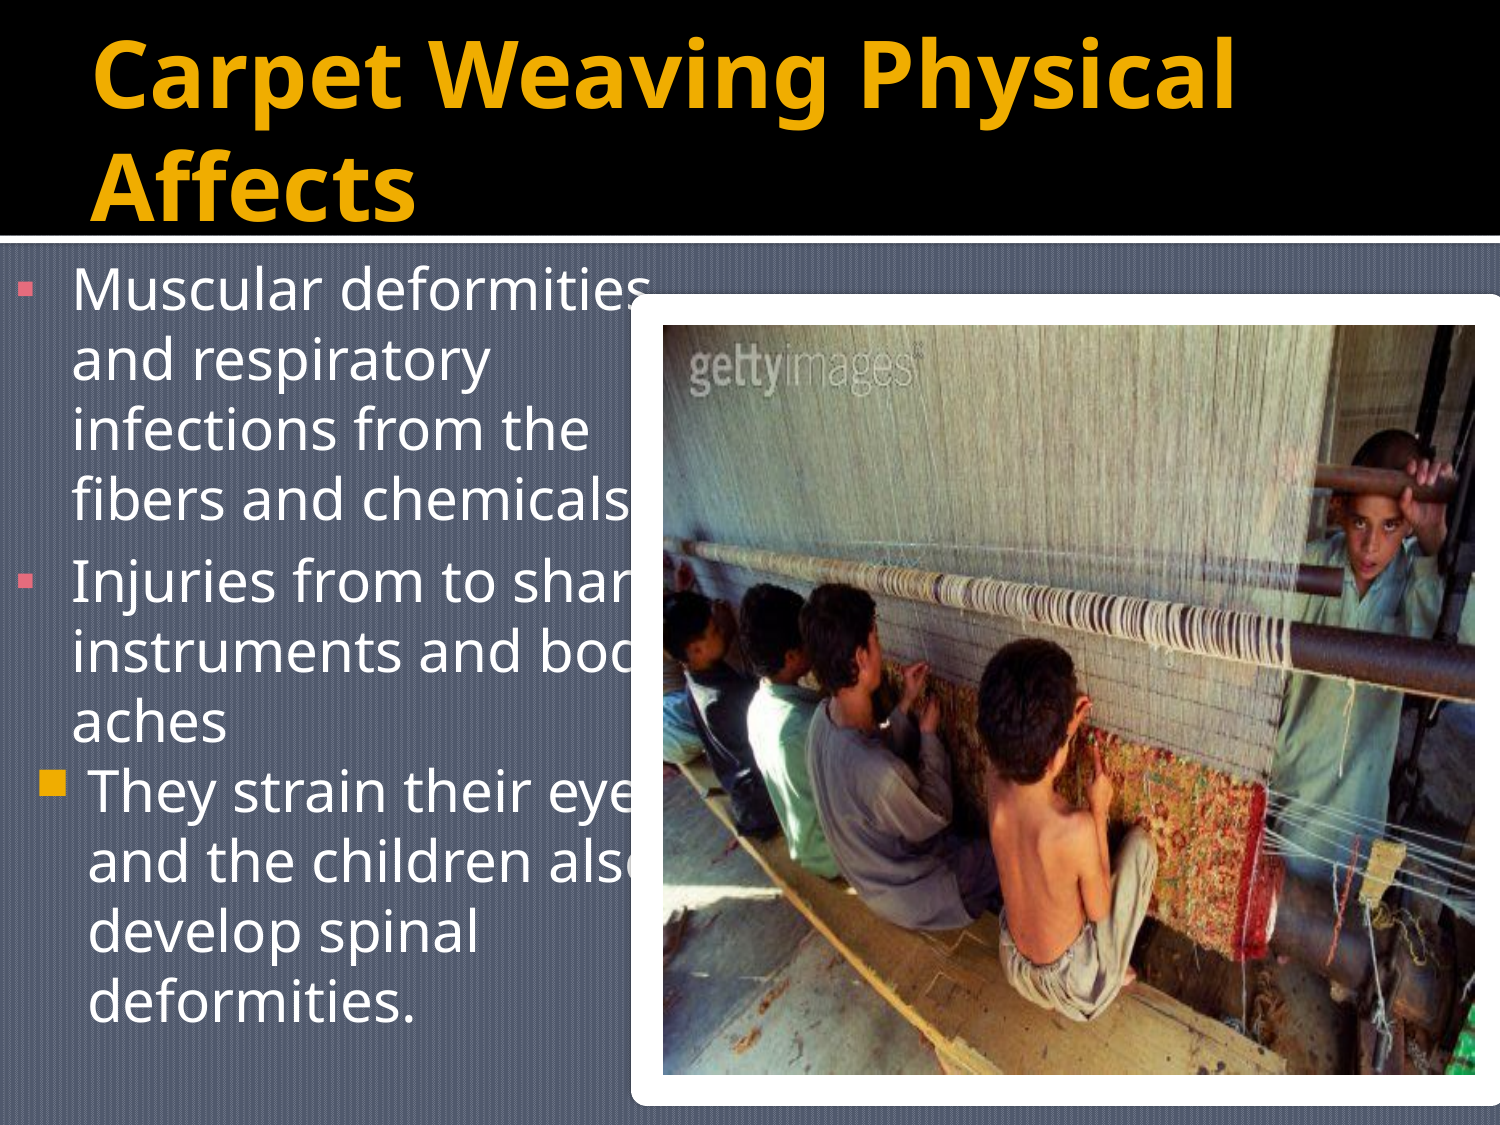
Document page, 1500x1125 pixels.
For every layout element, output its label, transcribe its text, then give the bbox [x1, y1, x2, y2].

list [662, 324, 1475, 1075]
list Muscular deformities and respiratory infections from the fibers and chemicals. Injuries from to sharp instruments and body aches They strain their eyes and the children also develop spinal deformities. [0, 237, 738, 996]
title Carpet Weaving Physical Affects [75, 24, 1425, 231]
